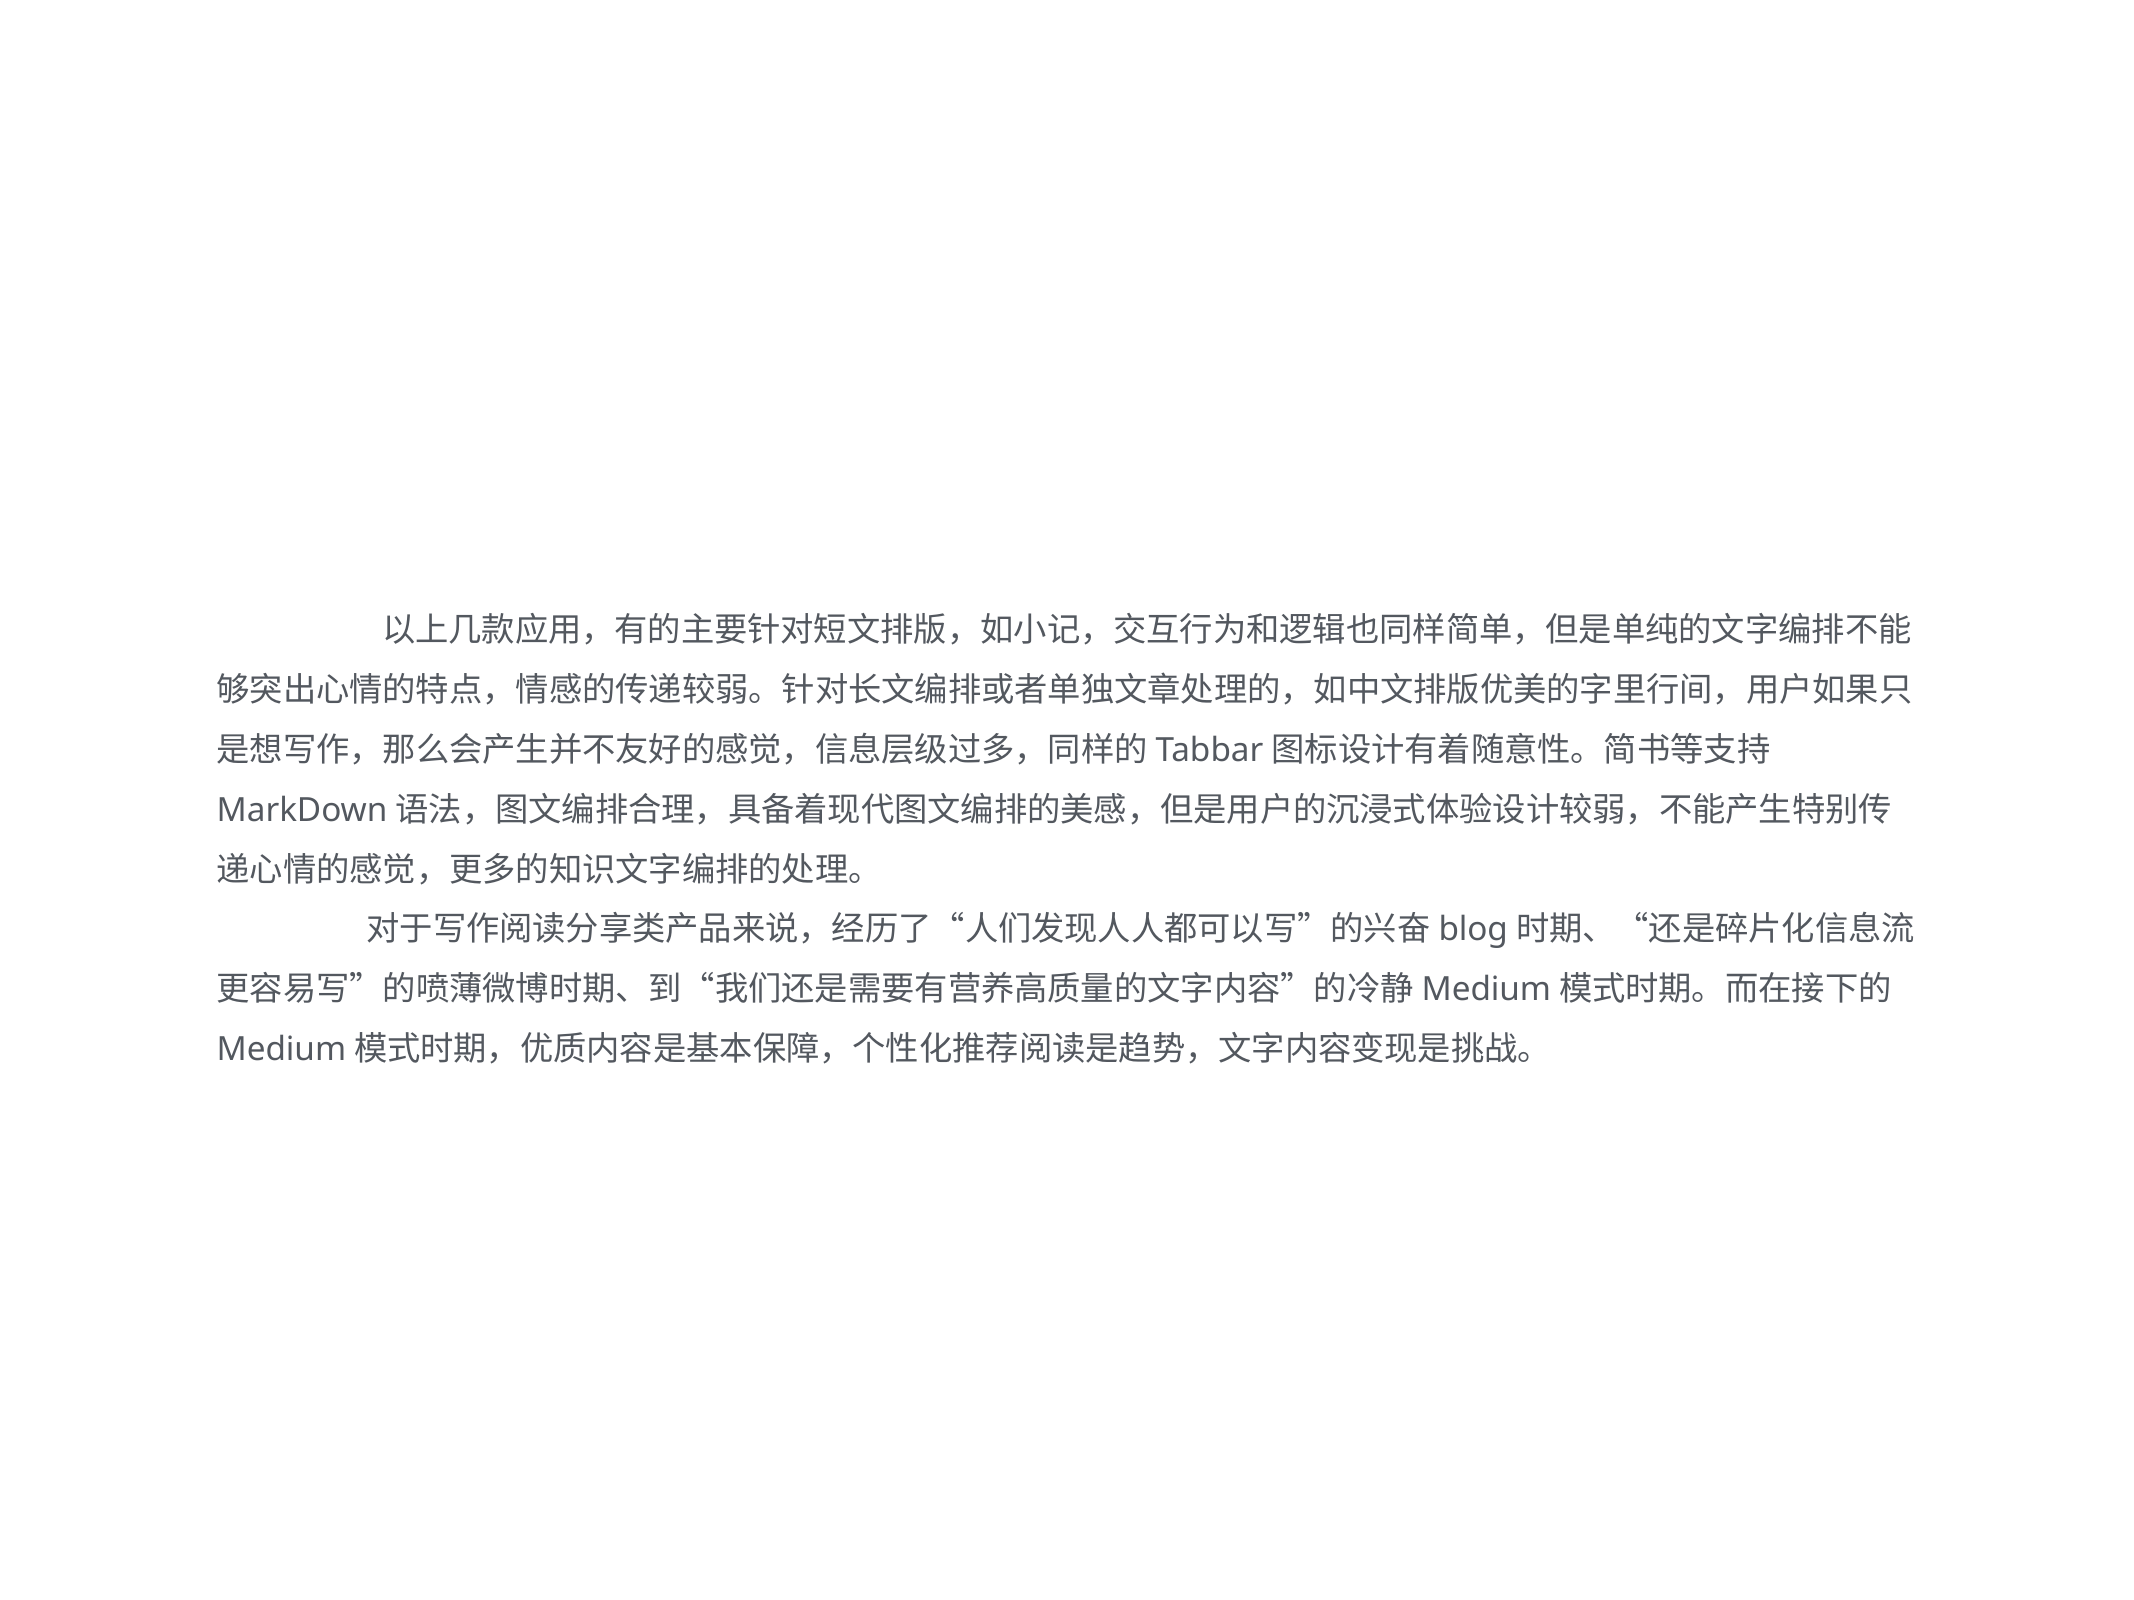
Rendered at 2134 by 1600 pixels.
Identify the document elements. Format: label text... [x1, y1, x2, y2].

list 以上几款应用，有的主要针对短文排版，如小记，交互行为和逻辑也同样简单，但是单纯的文字编排不能够突出心情的特点，情感的传递较弱。针对长文编排或者单独文章处理的，如中文排版优美的字里行间，用户如果只是想写作，那么会产生并不友好的感觉，信息层级过多，同样的Tabbar图标设计有着随意性。简书等支持MarkDown语法，图文编排合理，具备着现代图文编排的美感，但是用户的沉浸式体验设计较弱，不能产生特别传递心情的感觉，更多的知识文字编排的处理。 对于写作阅读分享类产品来说，经历了“人们发现人人都可以写”的兴奋blog时期、“还是碎片化信息流更容易写”的喷薄微博时期、到“我们还是需要有营养高质量的文字内容”的冷静Medium模式时期。而在接下的Medium模式时期，优质内容是基本保障，个性化推荐阅读是趋势，文字内容变现是挑战。 [207, 579, 1926, 1077]
